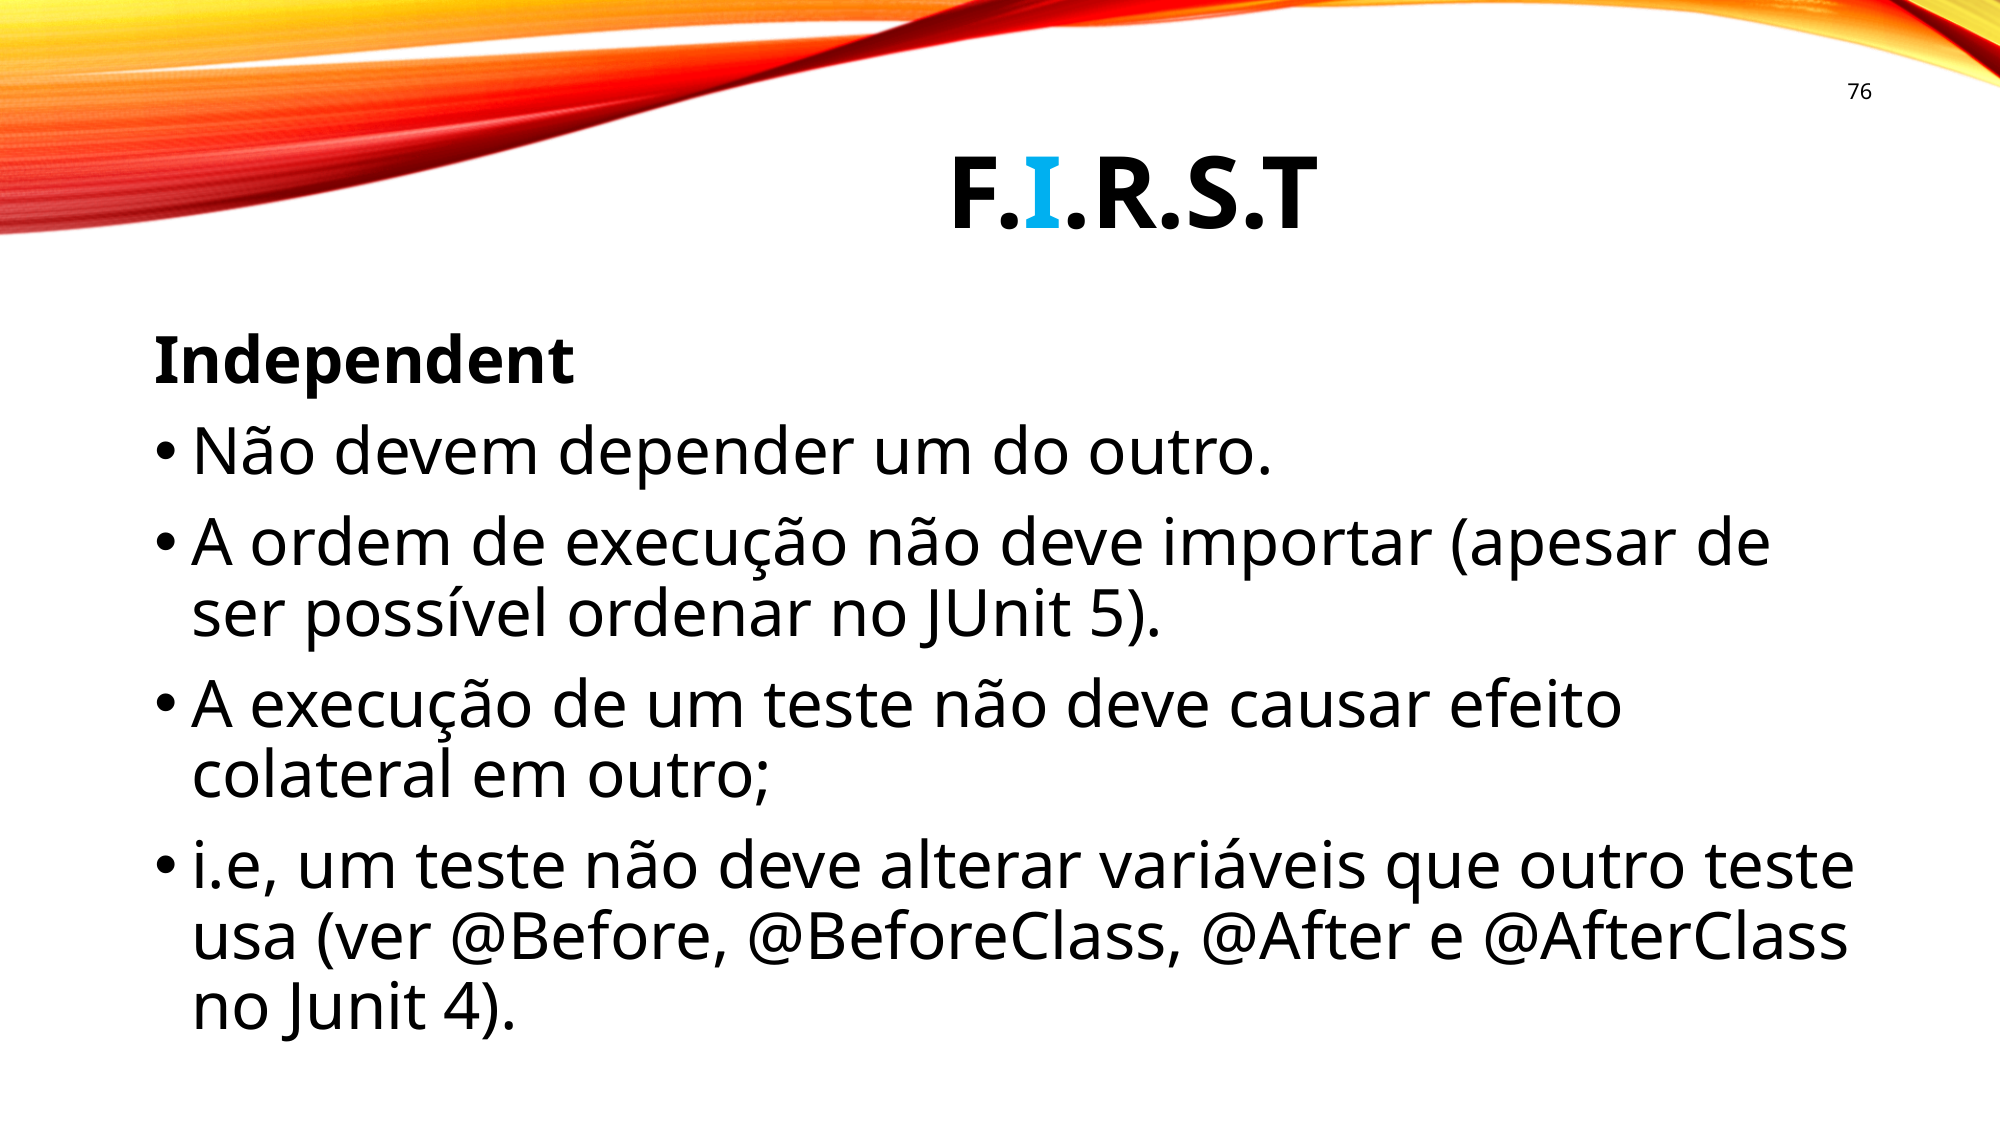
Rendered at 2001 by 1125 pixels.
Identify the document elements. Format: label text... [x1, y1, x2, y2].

list Independent Não devem depender um do outro. A ordem de execução não deve importar (apesar de ser possível ordenar no JUnit 5). A execução de um teste não deve causar efeito colateral em outro; i.e, um teste não deve alterar variáveis que outro teste usa (ver @Before, @BeforeClass, @After e @AfterClass no Junit 4). [139, 320, 1888, 1059]
title F.I.R.S.T [289, 72, 1977, 320]
picture [0, 0, 2000, 237]
slide_number 76 [1437, 62, 1888, 123]
